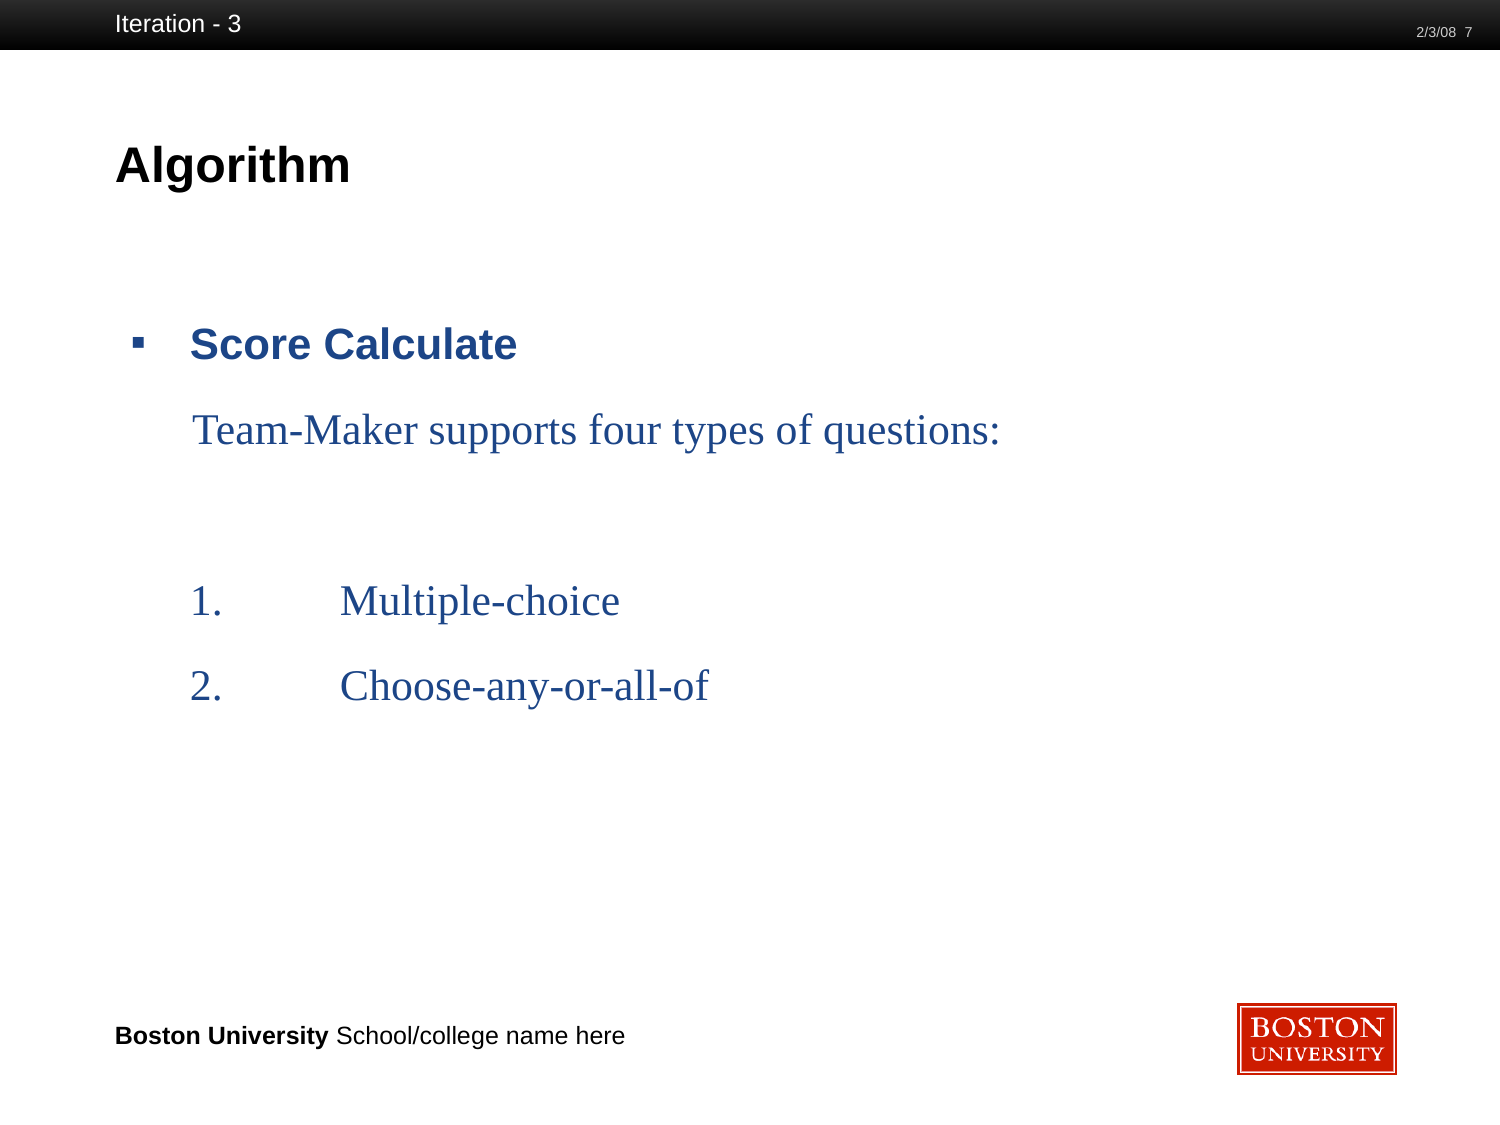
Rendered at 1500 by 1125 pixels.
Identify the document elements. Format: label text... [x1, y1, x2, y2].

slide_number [1312, 12, 1488, 50]
list Score Calculate Team-Maker supports four types of questions: 1. Multiple-choice 2. Choose-any-or-all-of [99, 299, 1400, 938]
picture [1237, 1003, 1397, 1075]
footer Iteration - 3 [99, 0, 938, 50]
title Algorithm [99, 125, 1400, 238]
